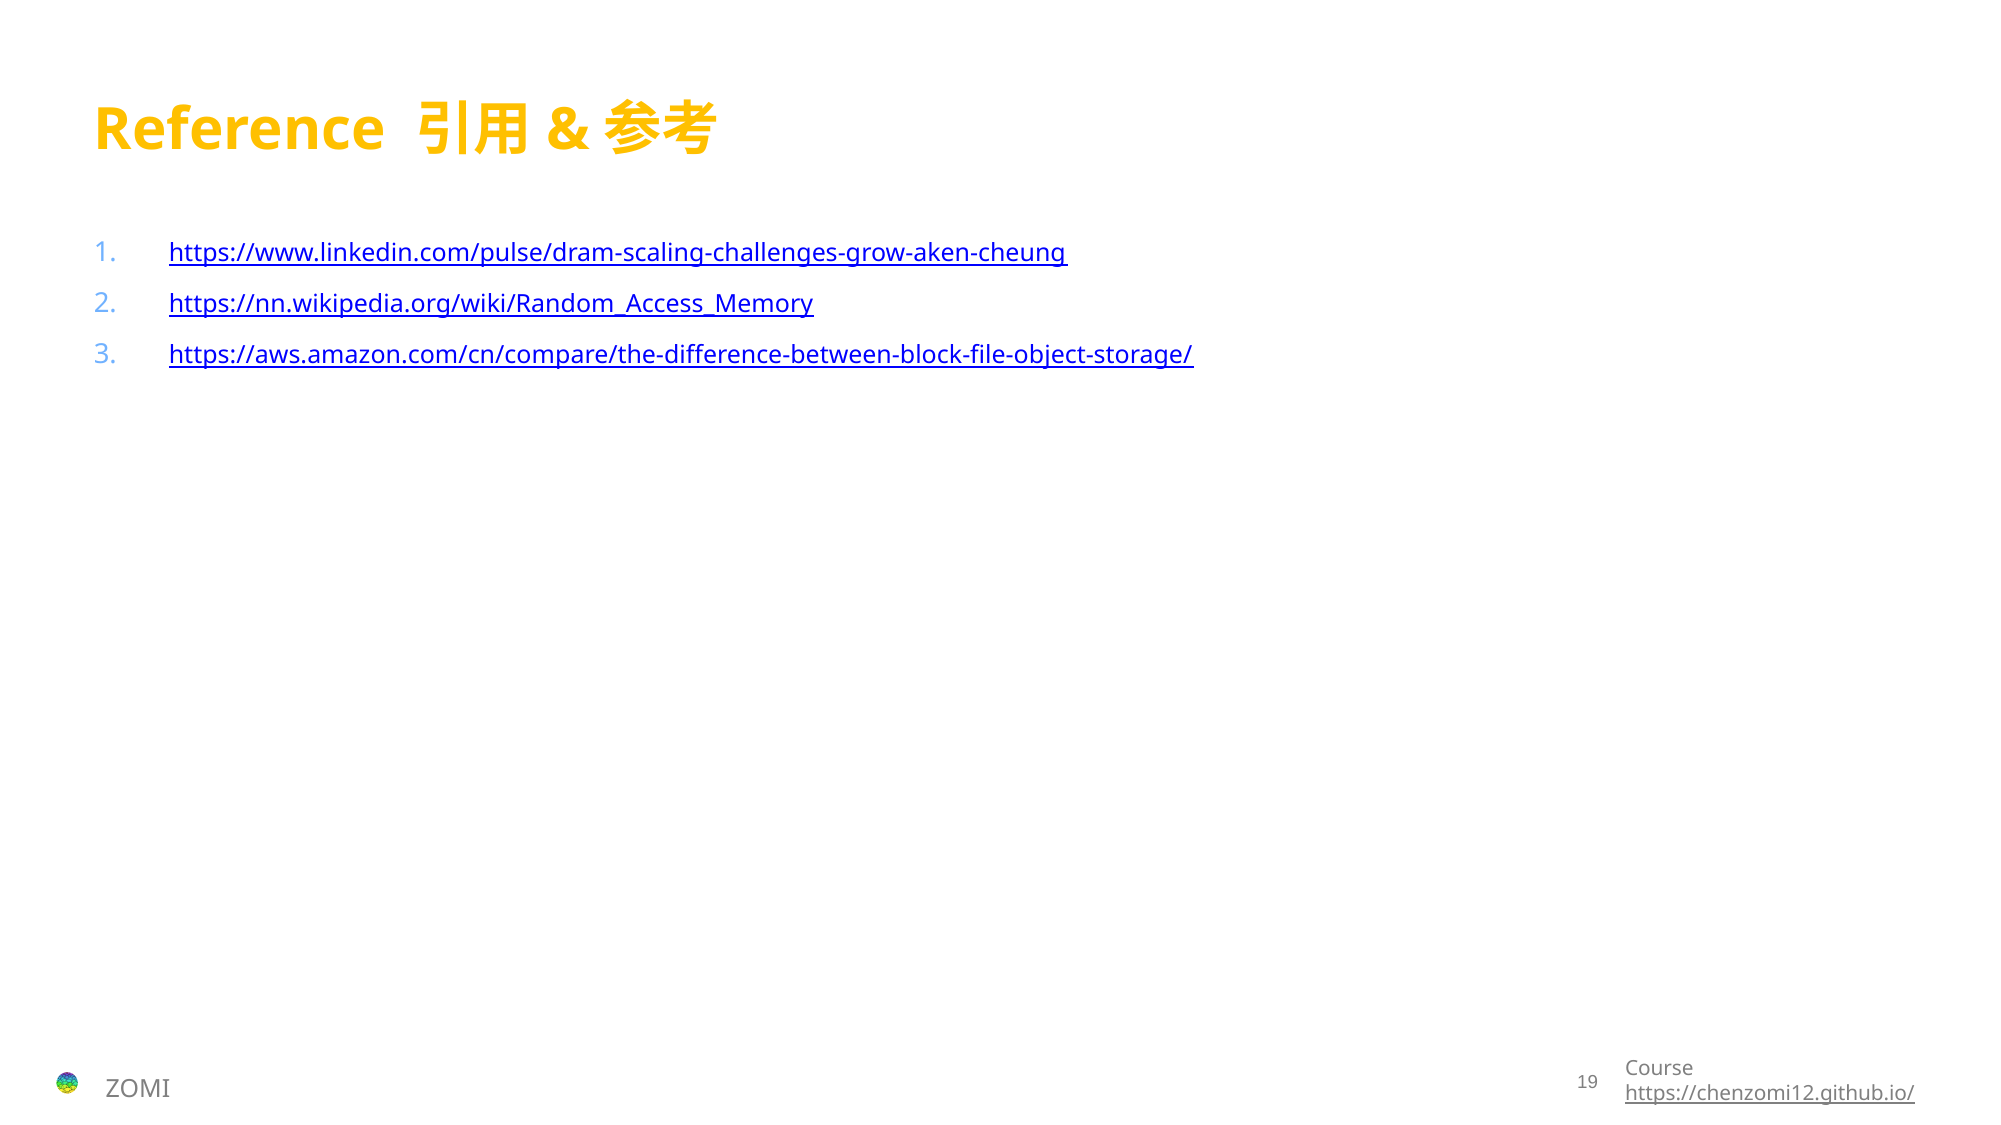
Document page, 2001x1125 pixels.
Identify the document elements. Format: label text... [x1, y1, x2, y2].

picture [57, 1073, 77, 1093]
title Reference 引用&参考 [79, 78, 1910, 175]
list https://www.linkedin.com/pulse/dram-scaling-challenges-grow-aken-cheung https://nn.wikipedia.org/wiki/Random_Access_Memory https://aws.amazon.com/cn/compare/the-difference-between-block-file-object-storage/ [79, 212, 1910, 1047]
